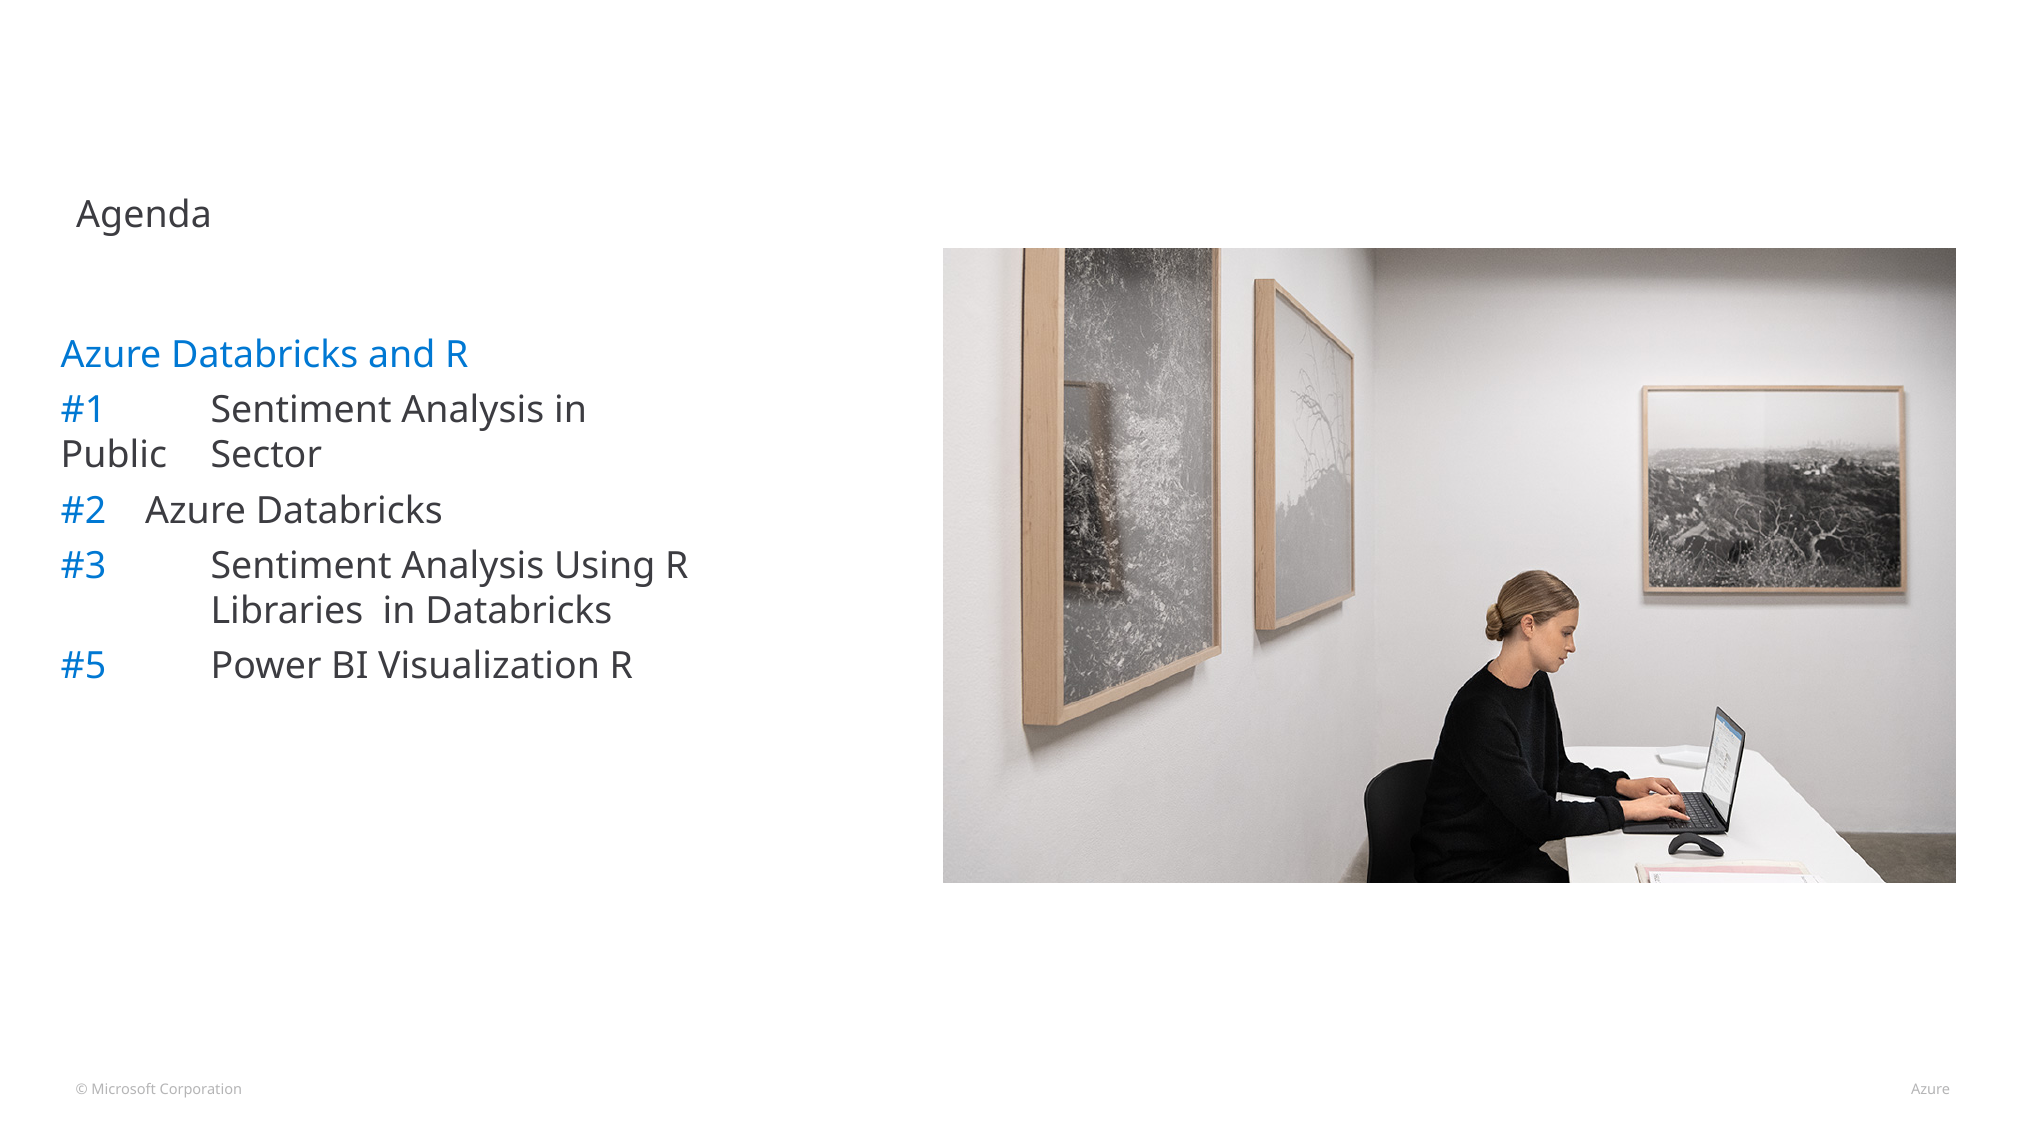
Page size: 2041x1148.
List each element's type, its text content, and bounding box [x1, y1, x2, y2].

list Azure Databricks and R #1 Sentiment Analysis in Public Sector #2 Azure Databricks #3 Sentiment Analysis Using R Libraries in Databricks #5 Power BI Visualization R [60, 329, 703, 802]
picture [943, 248, 1956, 883]
title Agenda [76, 195, 682, 329]
footer © Microsoft Corporation Azure [60, 1079, 2000, 1099]
